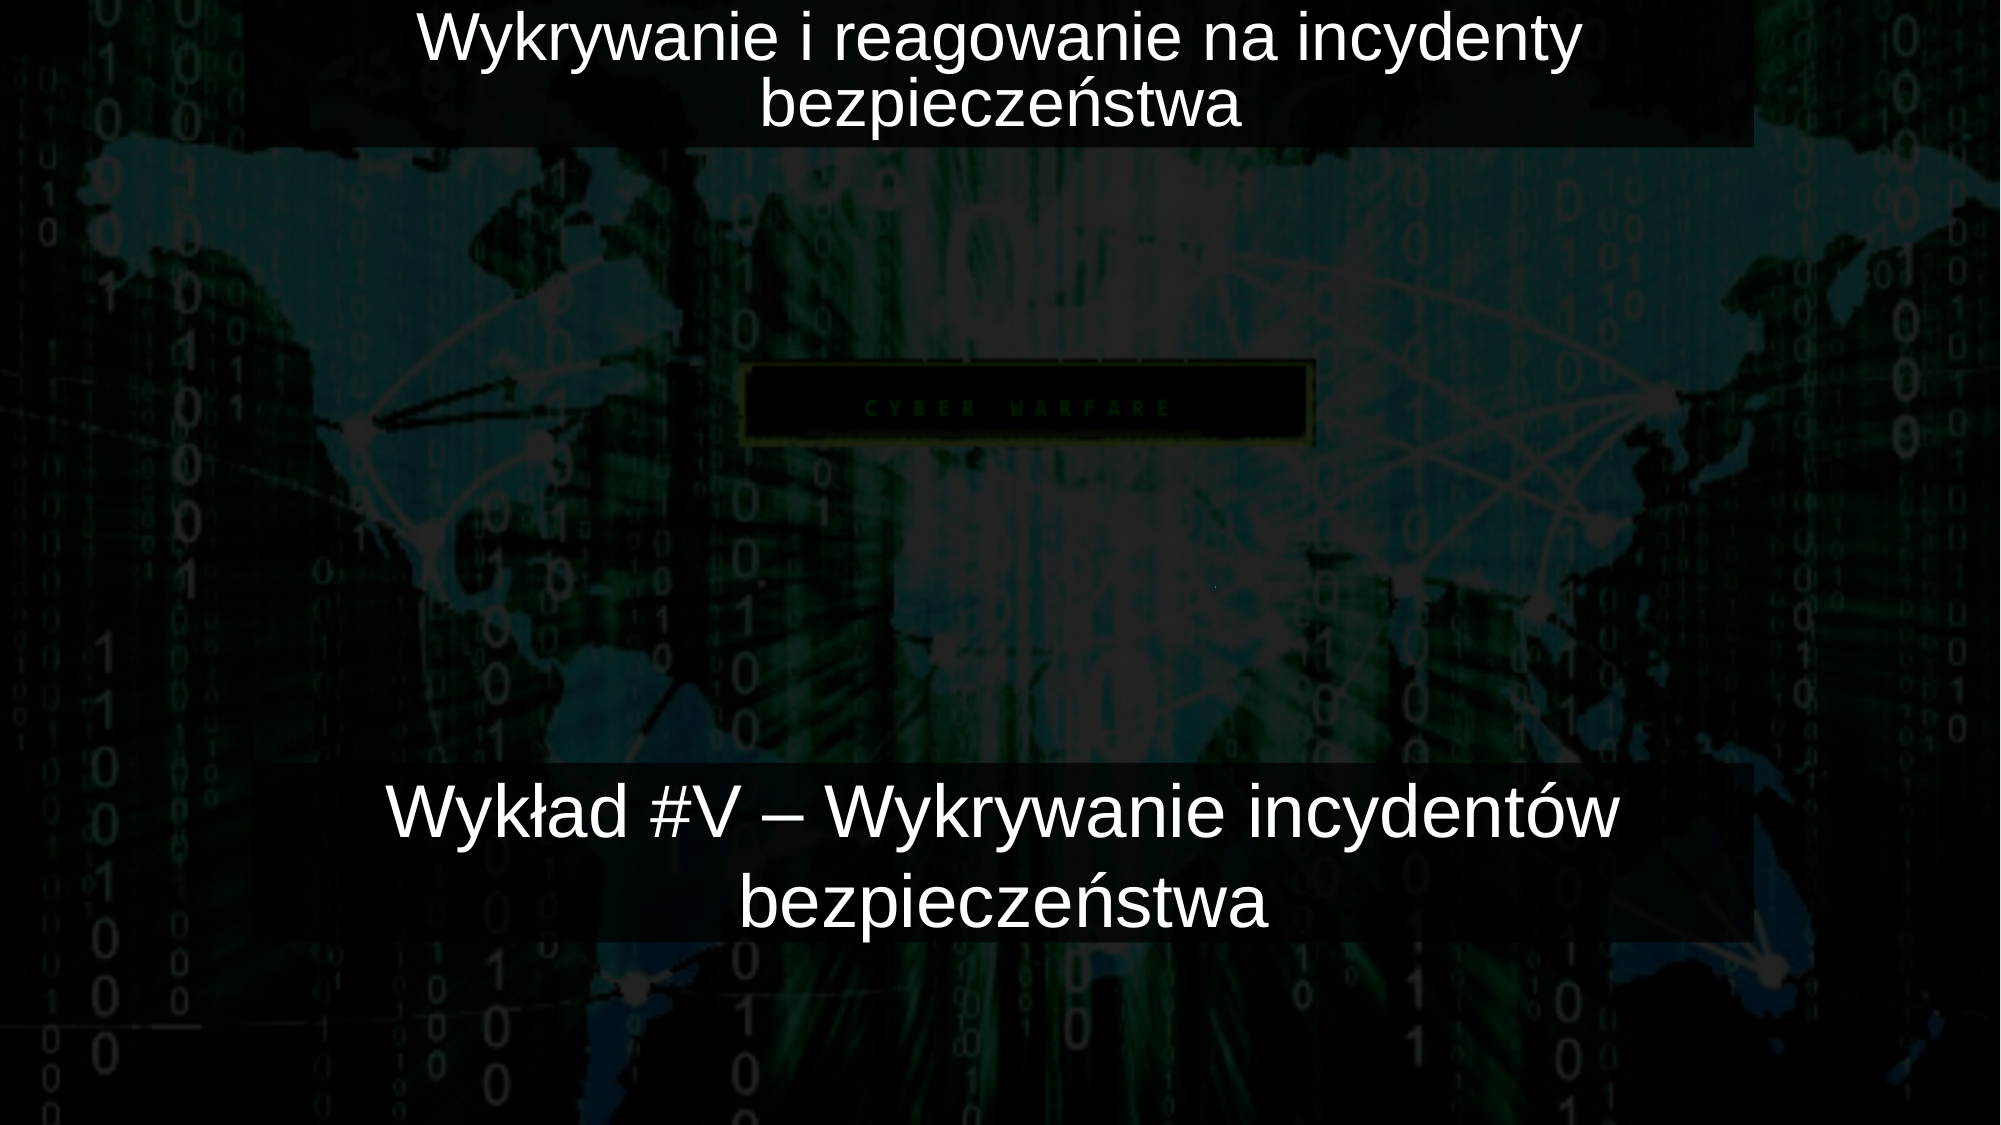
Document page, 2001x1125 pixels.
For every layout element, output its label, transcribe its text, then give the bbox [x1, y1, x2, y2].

text_box Wykład #V – Wykrywanie incydentów bezpieczeństwa [252, 762, 1754, 943]
text_box ' [1213, 584, 1218, 595]
picture [0, 0, 2001, 1125]
title Wykrywanie i reagowanie na incydenty bezpieczeństwa [244, 0, 1754, 148]
